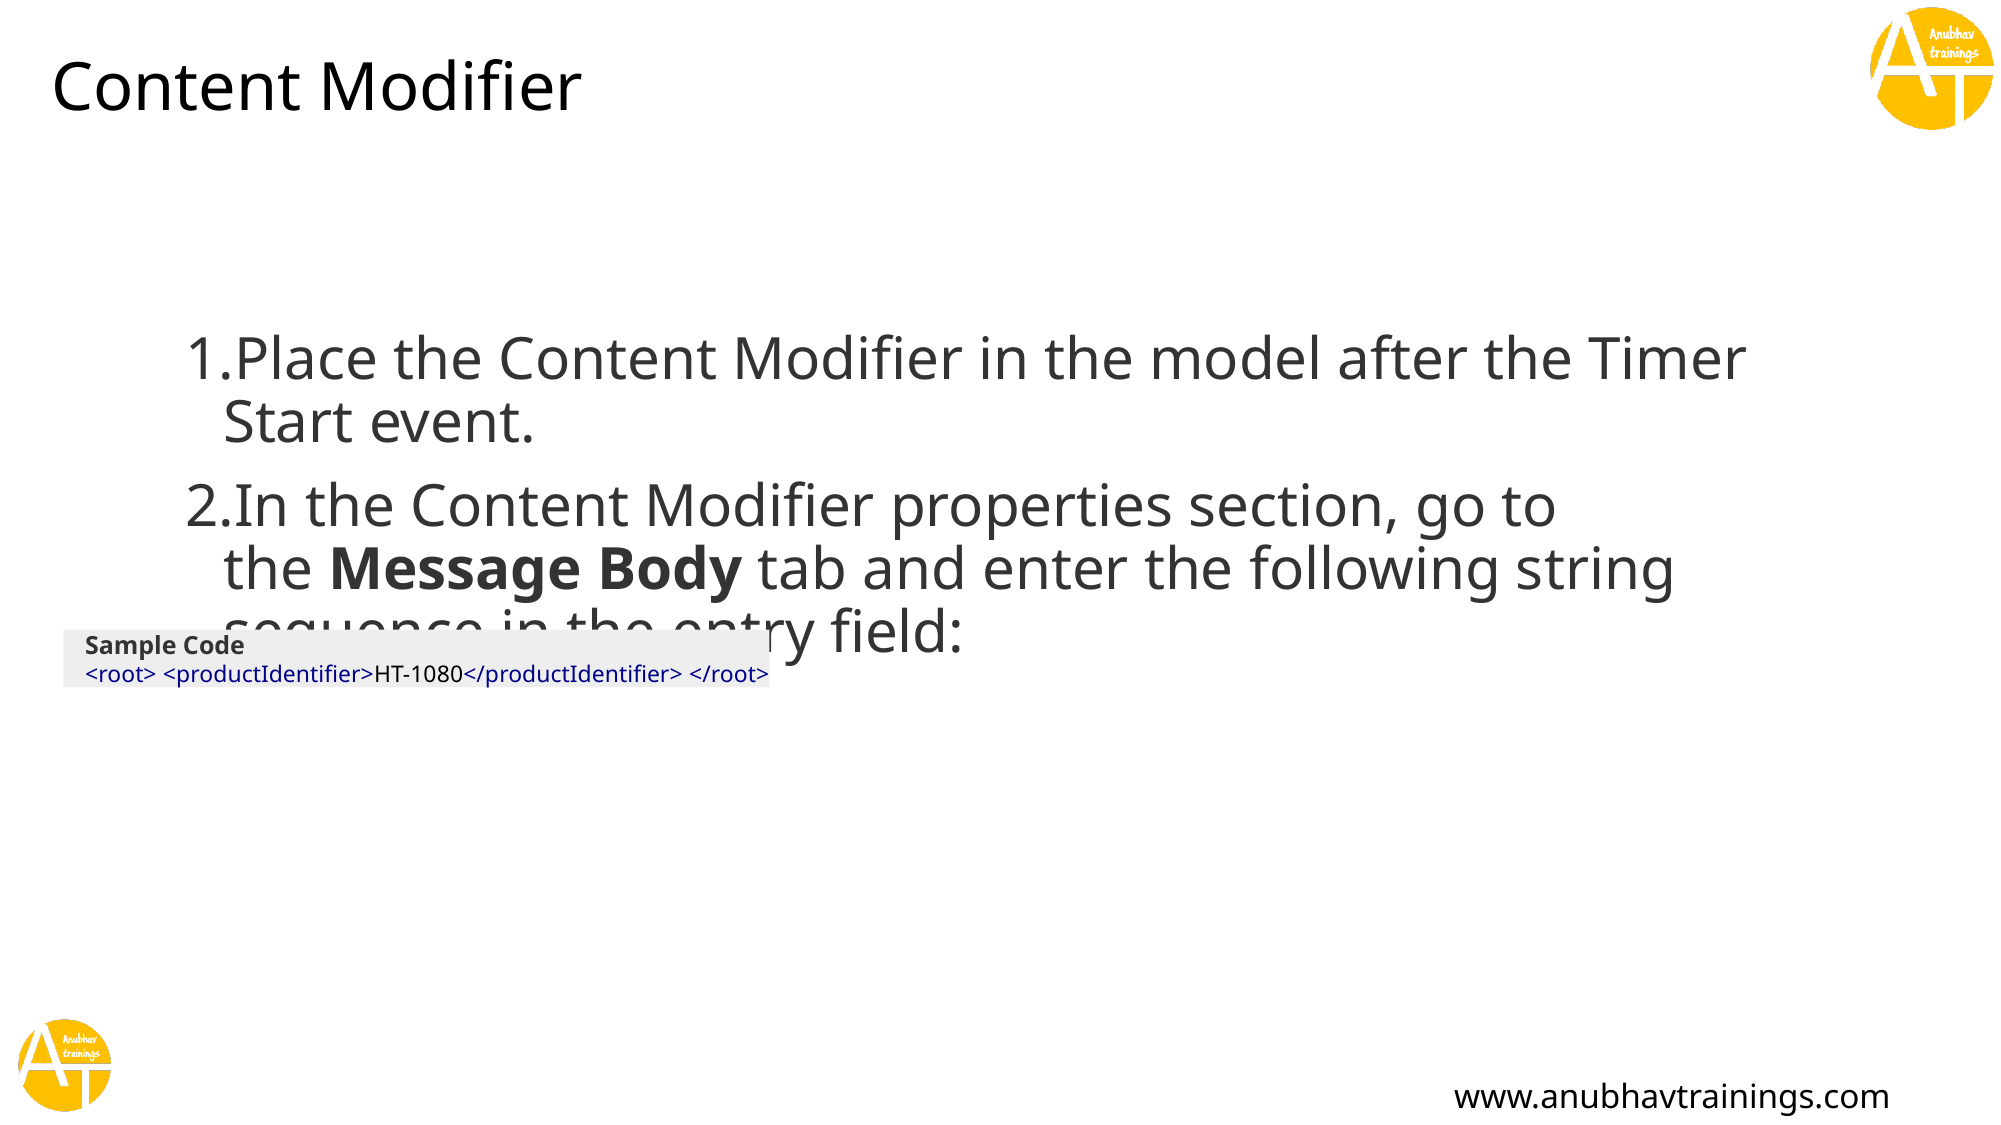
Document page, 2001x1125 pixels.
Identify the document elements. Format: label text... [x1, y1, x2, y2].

picture [1858, 0, 2000, 140]
picture [9, 1013, 116, 1119]
title Content Modifier [36, 37, 1762, 140]
text_box Sample Code <root> <productIdentifier>HT-1080</productIdentifier> </root> [63, 629, 770, 688]
text_box www.anubhavtrainings.com [1439, 1067, 2000, 1123]
list Place the Content Modifier in the model after the Timer Start event. In the Content Modifier properties section, go to the Message Body tab and enter the following string sequence in the entry field: [170, 321, 1896, 1036]
